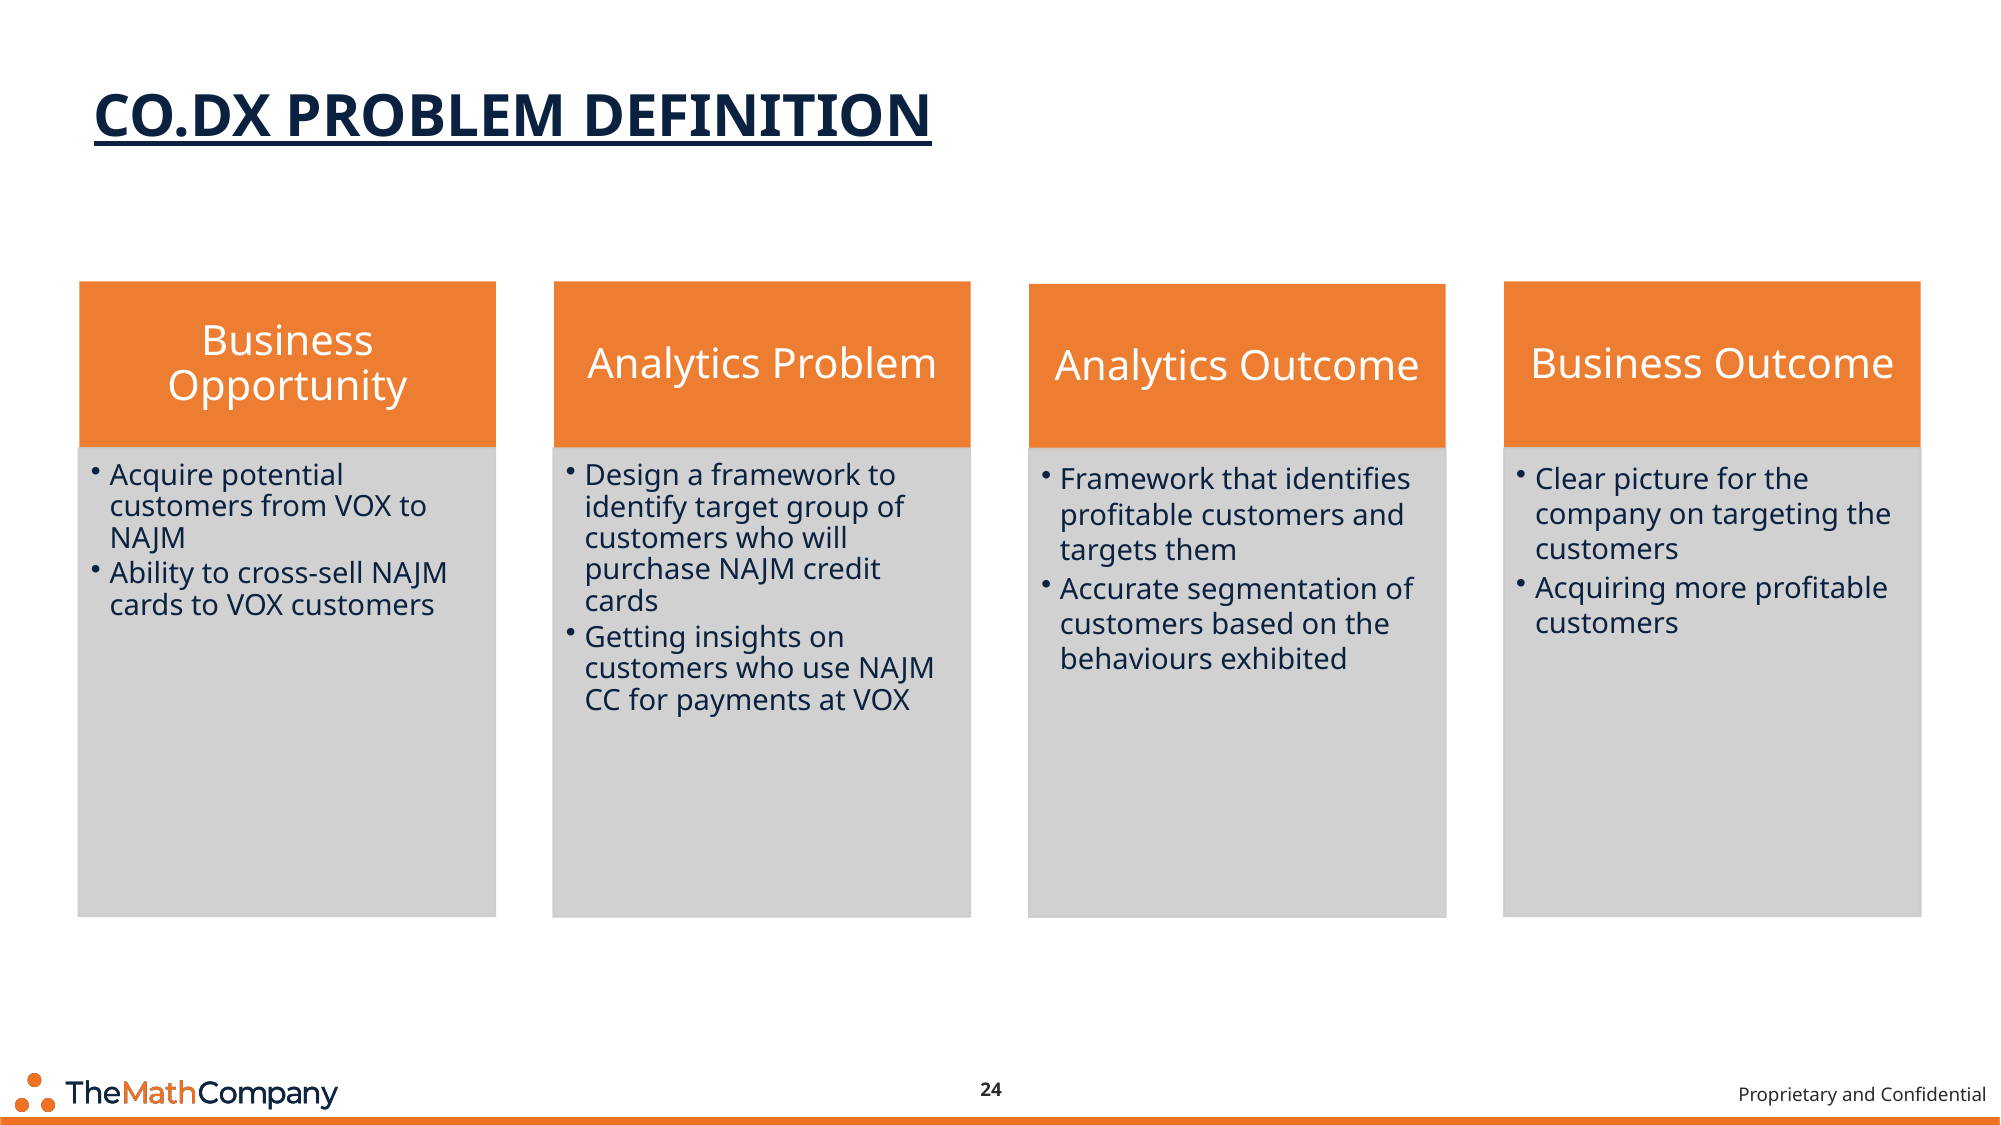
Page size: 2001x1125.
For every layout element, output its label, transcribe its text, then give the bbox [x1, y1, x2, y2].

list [78, 269, 1922, 928]
picture [15, 1073, 338, 1112]
slide_number 24 [948, 1069, 1039, 1112]
title Co.dx problem definition [78, 15, 1922, 159]
picture [0, 1117, 2000, 1125]
footer Proprietary and Confidential [1699, 1075, 2000, 1118]
